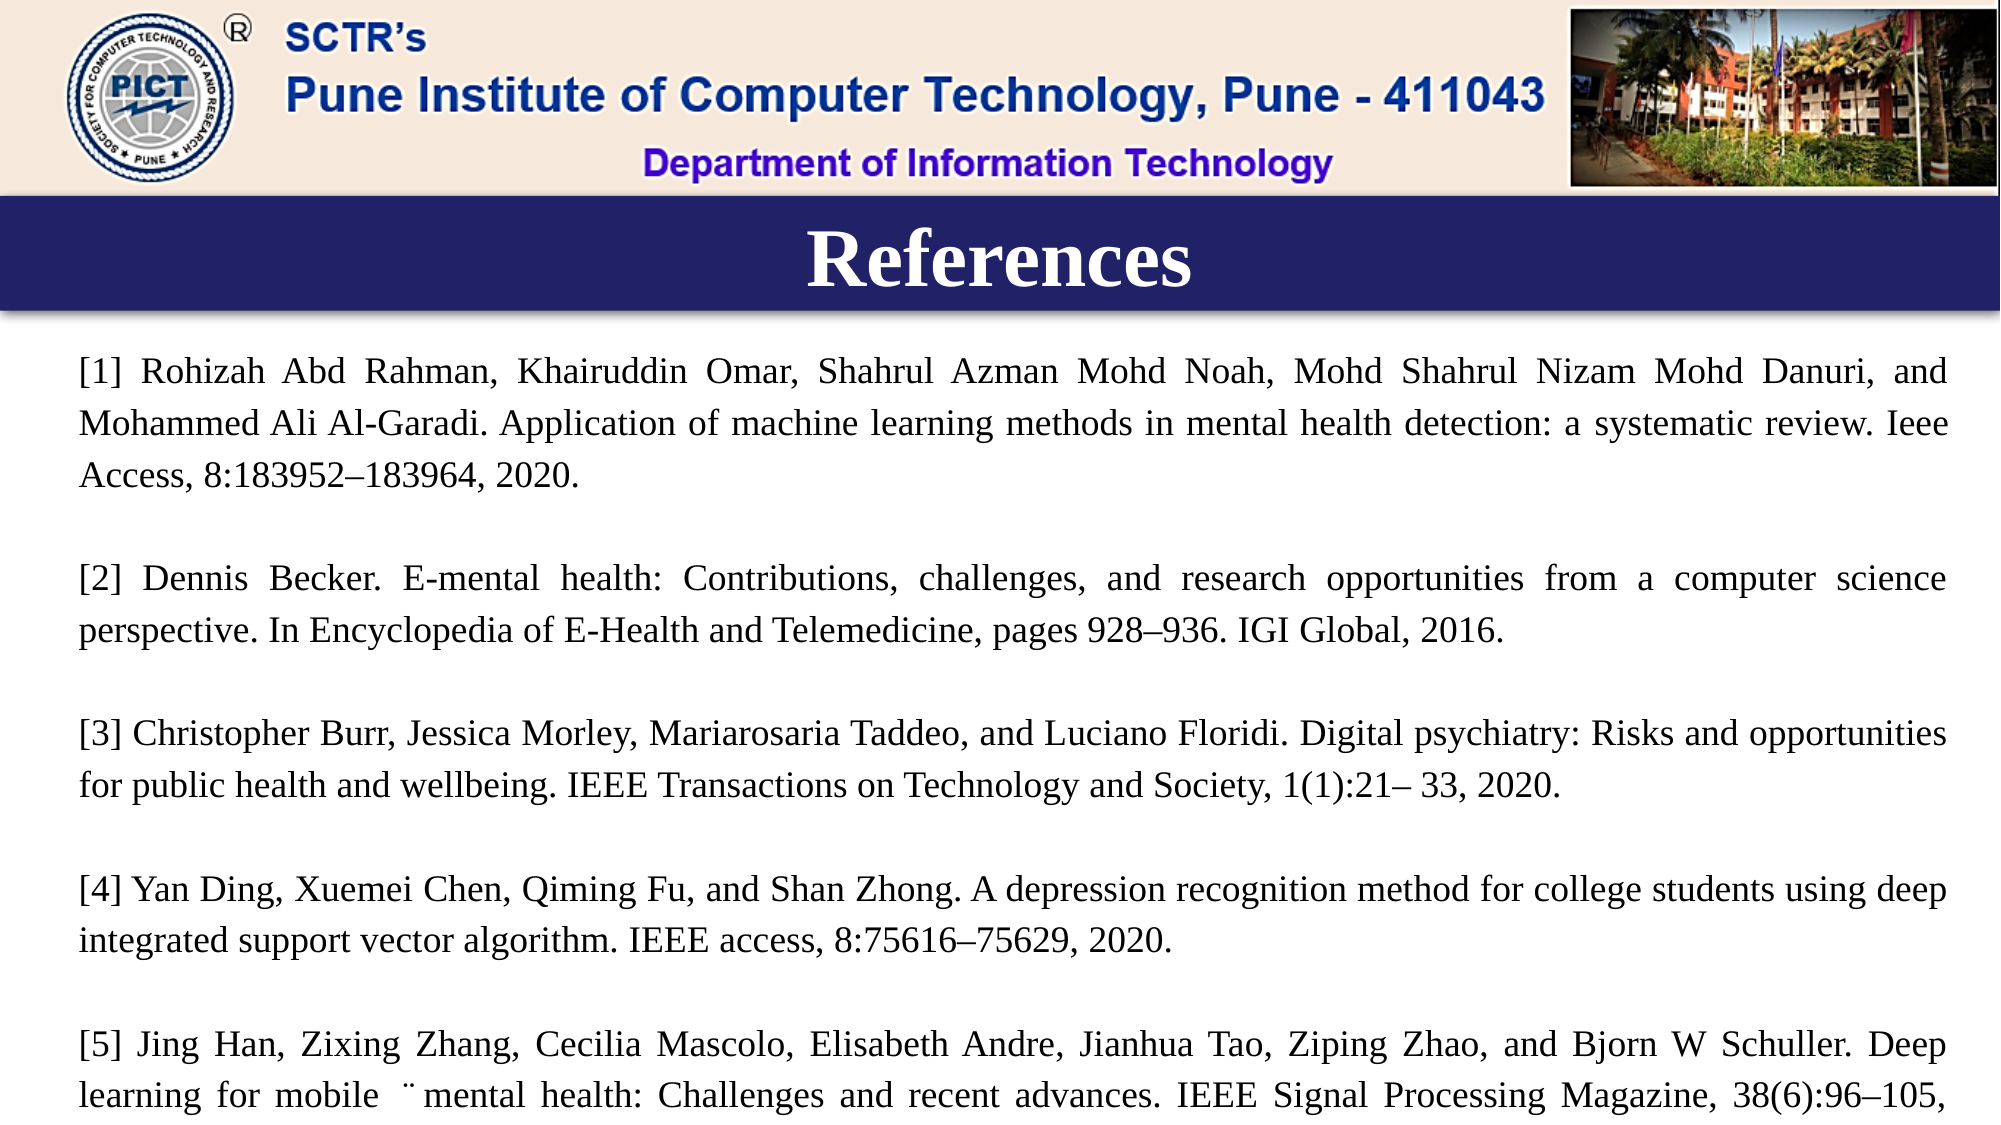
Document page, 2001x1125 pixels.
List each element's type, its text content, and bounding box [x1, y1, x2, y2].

picture [0, 0, 2000, 196]
text_box [1] Rohizah Abd Rahman, Khairuddin Omar, Shahrul Azman Mohd Noah, Mohd Shahrul Nizam Mohd Danuri, and Mohammed Ali Al-Garadi. Application of machine learning methods in mental health detection: a systematic review. Ieee Access, 8:183952–183964, 2020. [2] Dennis Becker. E-mental health: Contributions, challenges, and research opportunities from a computer science perspective. In Encyclopedia of E-Health and Telemedicine, pages 928–936. IGI Global, 2016. [3] Christopher Burr, Jessica Morley, Mariarosaria Taddeo, and Luciano Floridi. Digital psychiatry: Risks and opportunities for public health and wellbeing. IEEE Transactions on Technology and Society, 1(1):21– 33, 2020. [4] Yan Ding, Xuemei Chen, Qiming Fu, and Shan Zhong. A depression recognition method for college students using deep integrated support vector algorithm. IEEE access, 8:75616–75629, 2020. [5] Jing Han, Zixing Zhang, Cecilia Mascolo, Elisabeth Andre, Jianhua Tao, Ziping Zhao, and Bjorn W Schuller. Deep learning for mobile ̈ mental health: Challenges and recent advances. IEEE Signal Processing Magazine, 38(6):96–105, 2021 [63, 331, 1965, 1125]
text_box References [0, 207, 2000, 311]
